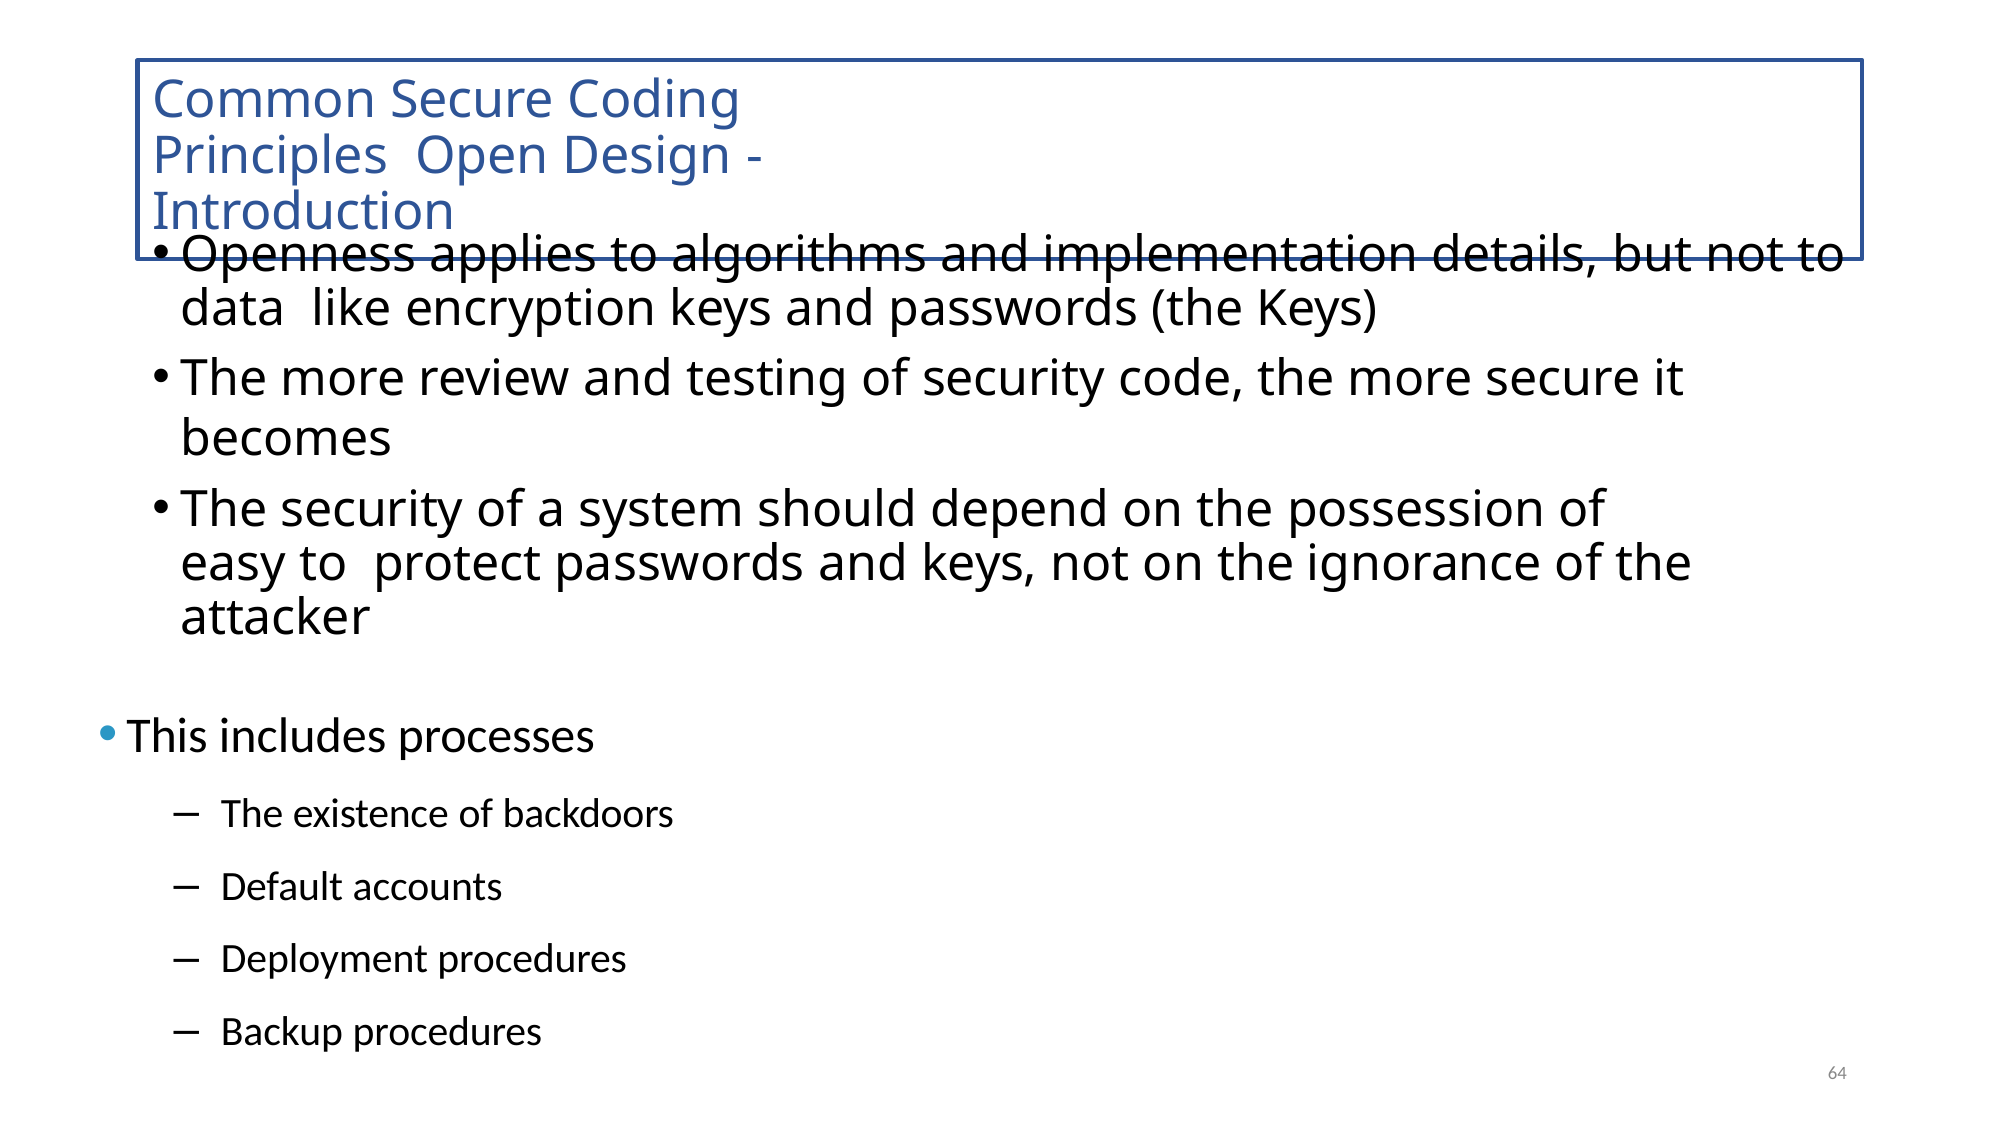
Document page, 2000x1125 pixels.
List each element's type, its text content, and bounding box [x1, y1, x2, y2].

title Common Secure Coding Principles Open Design - Introduction [137, 60, 1863, 260]
slide_number 64 [1812, 1062, 1856, 1125]
text_box Openness applies to algorithms and implementation details, but not to data like encryption keys and passwords (the Keys) The more review and testing of security code, the more secure it becomes The security of a system should depend on the possession of easy to protect passwords and keys, not on the ignorance of the attacker This includes processes The existence of backdoors Default accounts Deployment procedures Backup procedures [96, 218, 1850, 1054]
